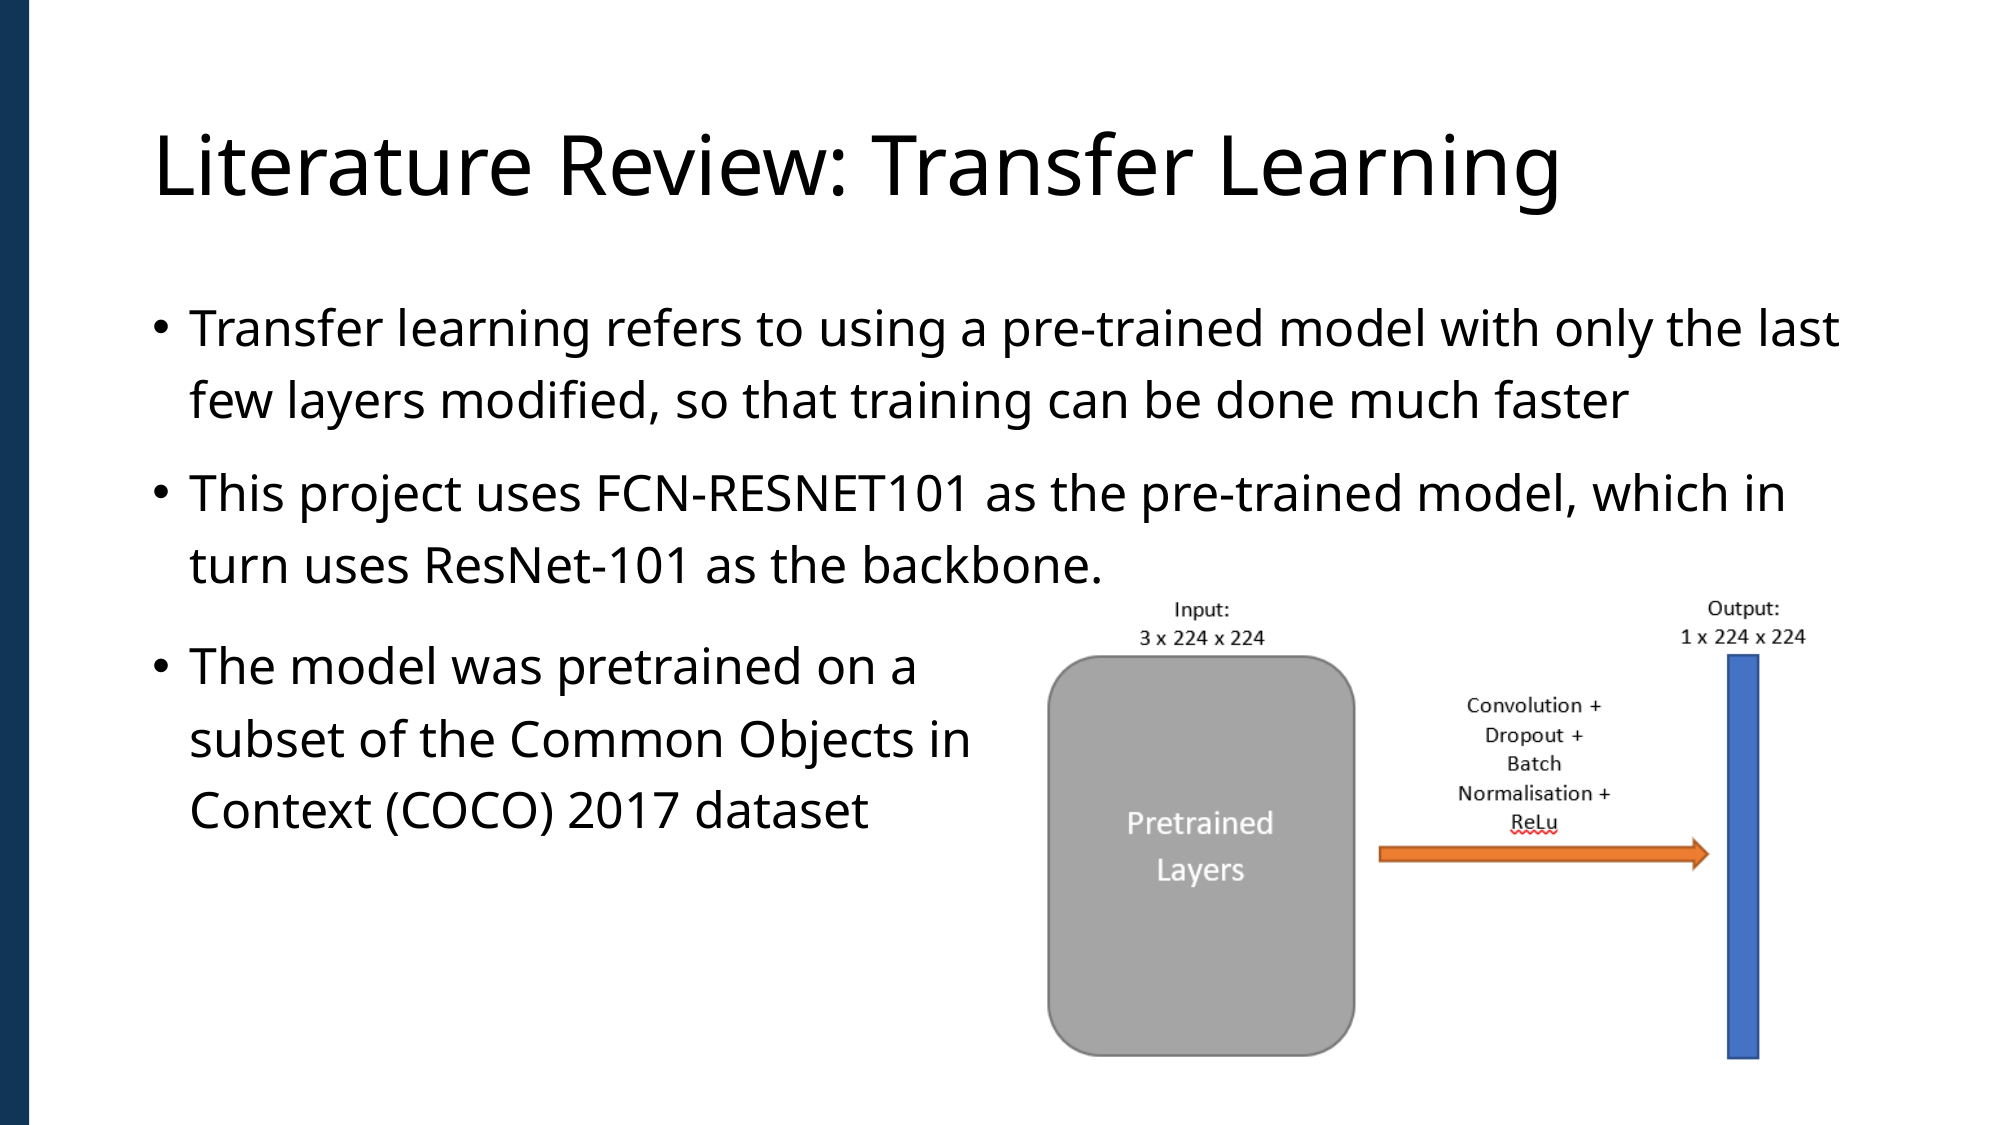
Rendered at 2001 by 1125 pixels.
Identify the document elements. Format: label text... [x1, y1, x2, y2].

title Literature Review: Transfer Learning [137, 59, 1863, 277]
text_box [0, 0, 30, 1125]
text_box The model was pretrained on a subset of the Common Objects in Context (COCO) 2017 dataset [137, 615, 1010, 847]
picture [1010, 591, 1832, 1066]
list Transfer learning refers to using a pre-trained model with only the last few layers modified, so that training can be done much faster This project uses FCN-RESNET101 as the pre-trained model, which in turn uses ResNet-101 as the backbone. [137, 277, 1863, 701]
